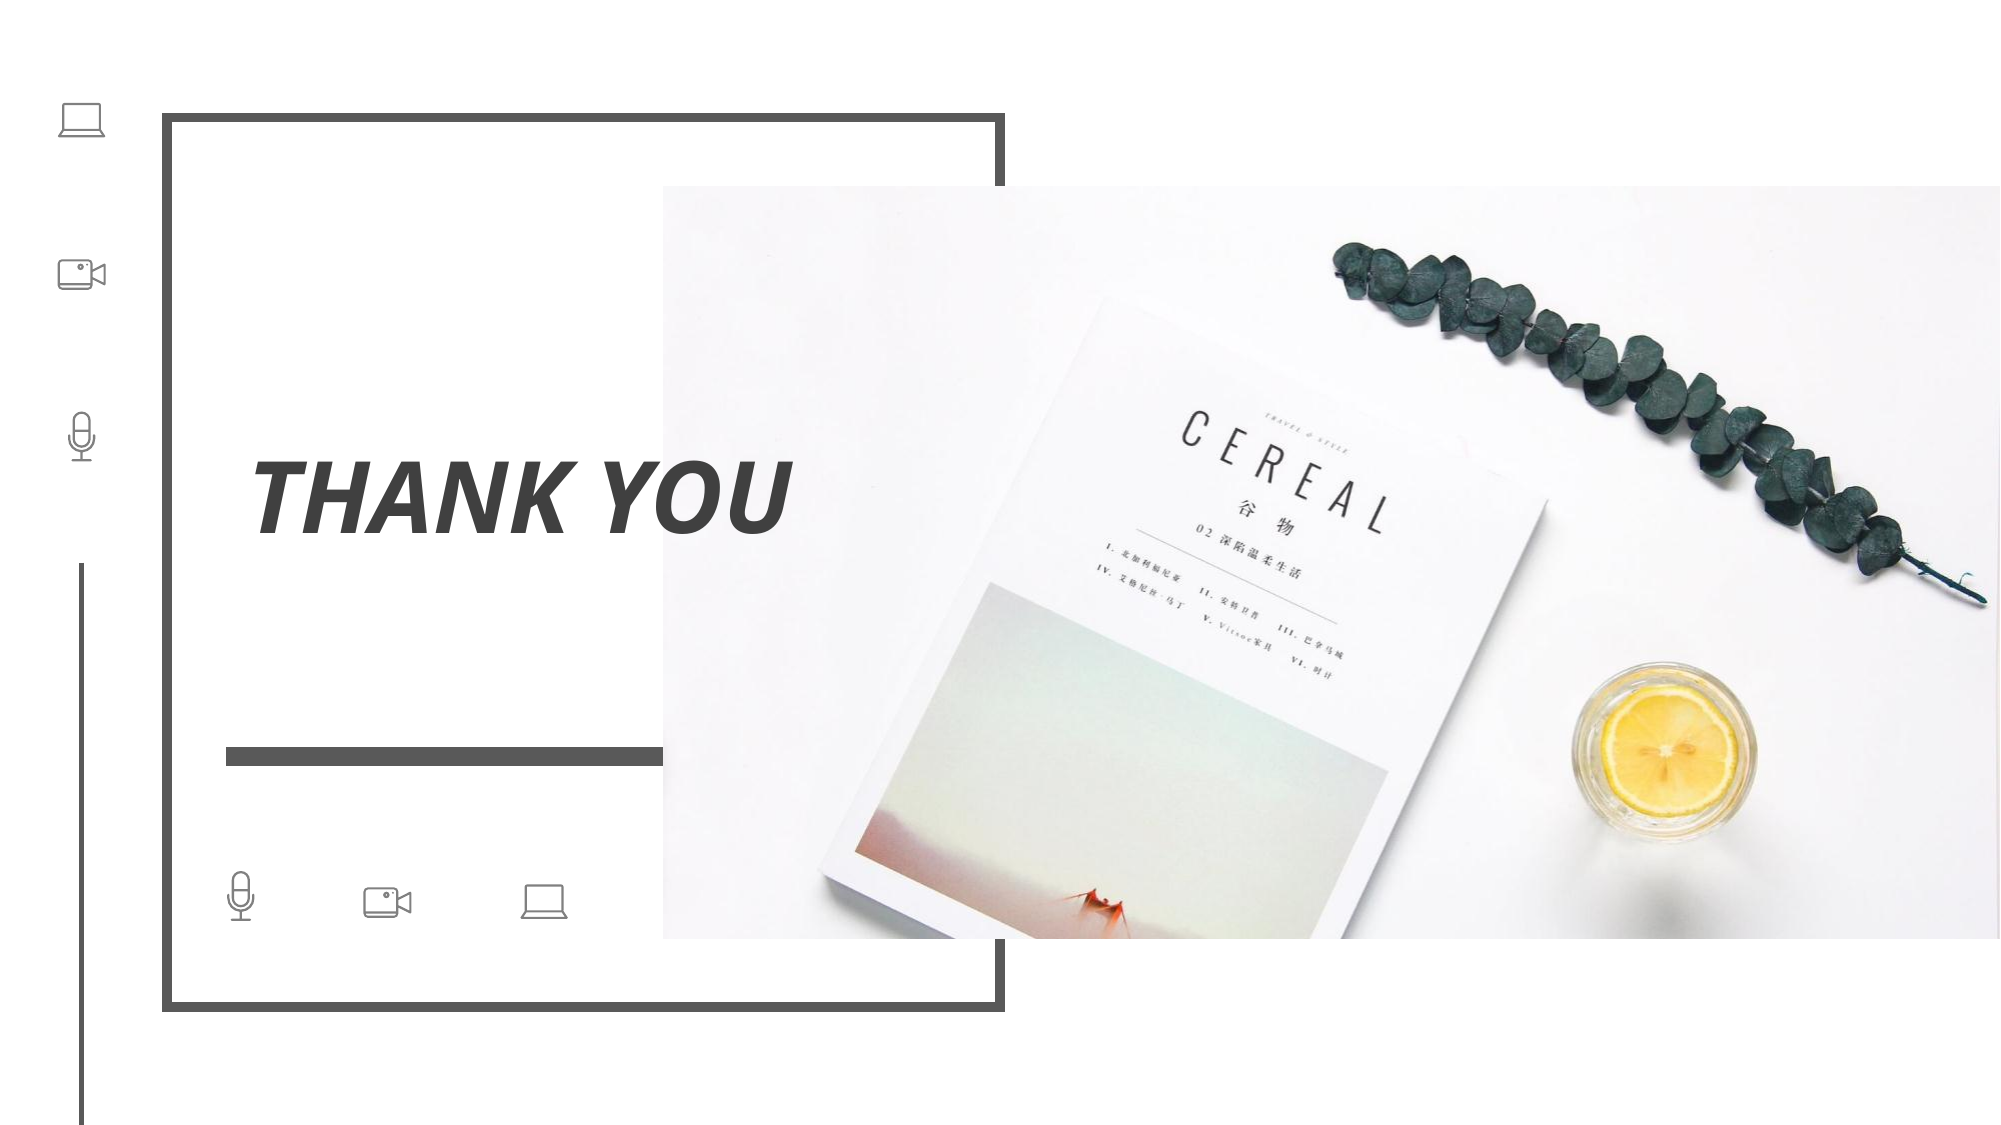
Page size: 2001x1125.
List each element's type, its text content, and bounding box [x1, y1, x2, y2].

text_box [166, 117, 1001, 1008]
picture [663, 186, 2000, 939]
text_box [363, 887, 412, 918]
text_box [520, 884, 568, 919]
text_box [227, 871, 255, 921]
text_box THANK YOU [233, 426, 663, 561]
